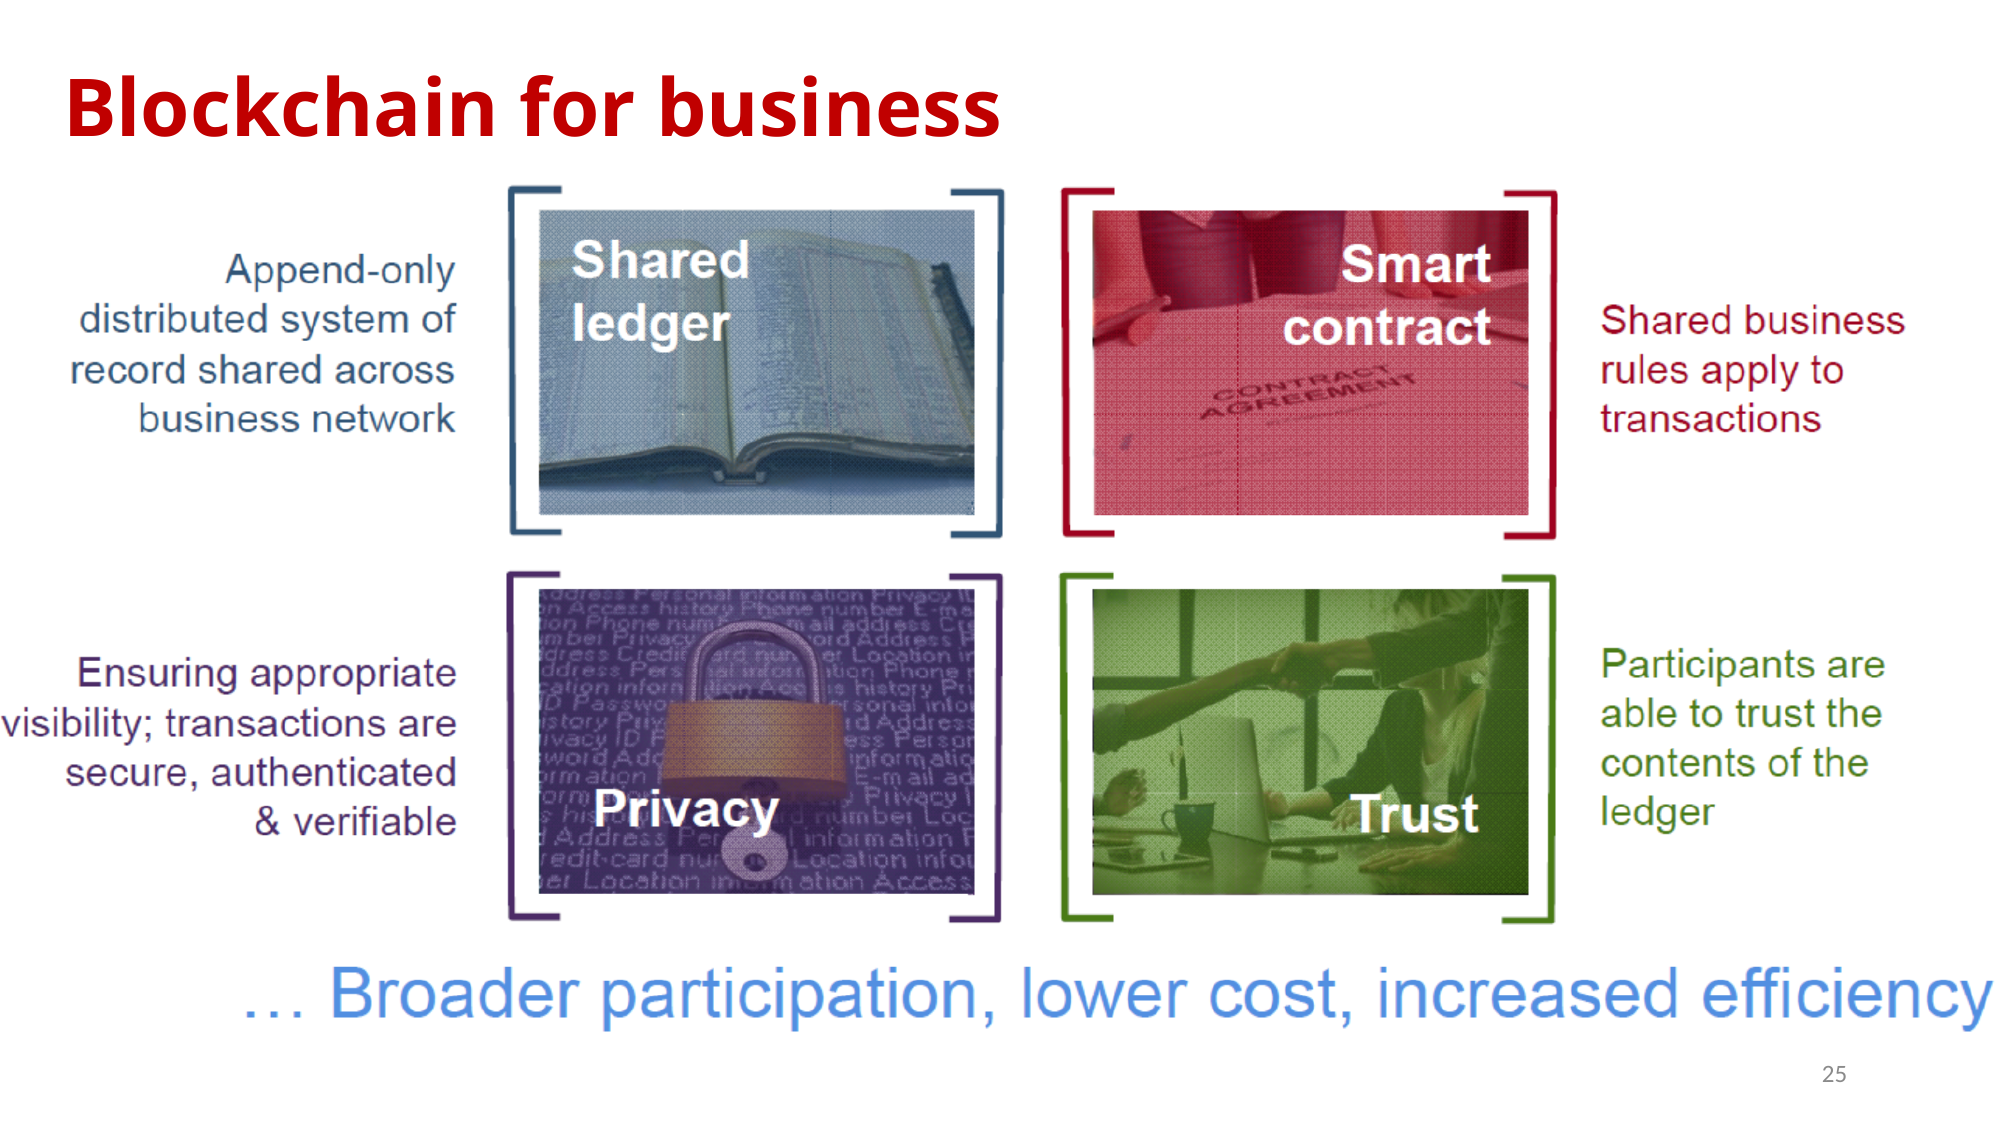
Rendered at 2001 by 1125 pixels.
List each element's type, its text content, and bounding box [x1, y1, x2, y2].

slide_number 25 [1412, 1042, 1863, 1103]
title Blockchain for business [48, 59, 1963, 162]
picture [0, 181, 2000, 1039]
